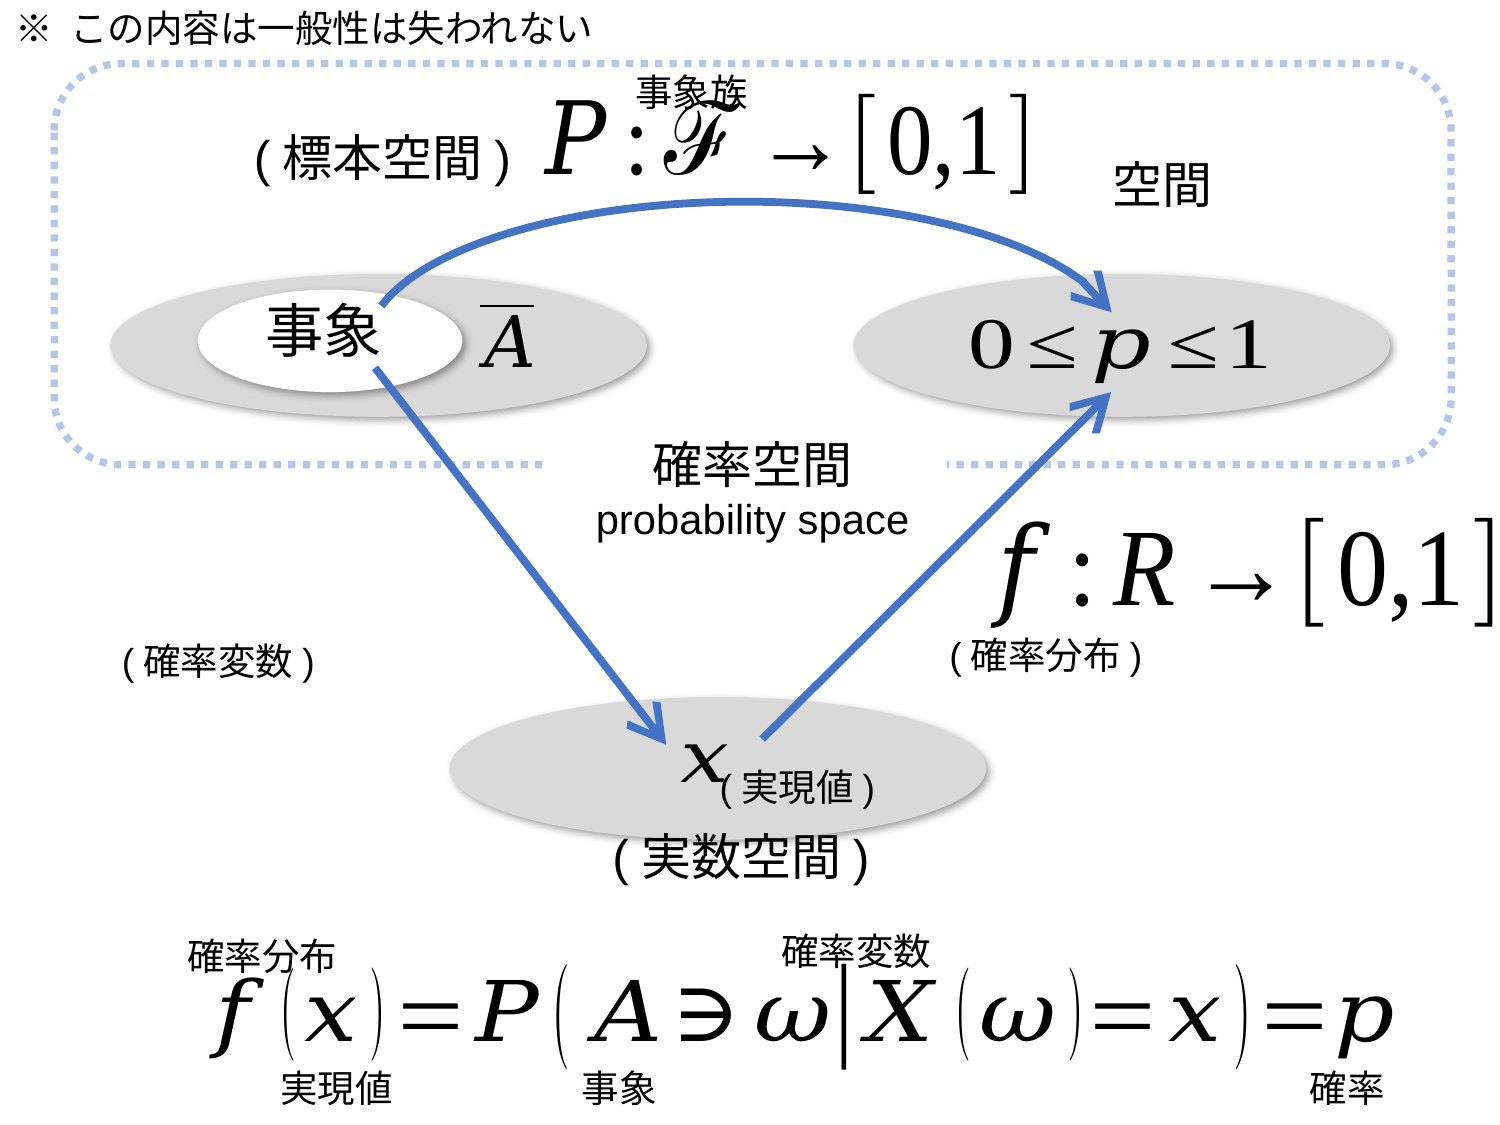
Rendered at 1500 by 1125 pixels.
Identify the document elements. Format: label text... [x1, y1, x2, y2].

text_box 事象族 [620, 61, 763, 121]
text_box 実現値 [265, 1058, 408, 1118]
text_box [381, 201, 1112, 346]
text_box 事象 [566, 1058, 697, 1118]
text_box 確率変数 [766, 920, 947, 980]
text_box [53, 62, 1453, 466]
text_box [448, 695, 988, 841]
text_box [852, 272, 1392, 418]
text_box 確率 [1294, 1058, 1400, 1118]
text_box (実現値) [704, 757, 890, 817]
text_box 確率分布 [172, 925, 353, 986]
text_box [762, 392, 1112, 740]
text_box [667, 425, 762, 495]
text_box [375, 367, 667, 745]
text_box (確率変数) [107, 630, 330, 691]
text_box ※ この内容は一般性は失われない [0, 0, 609, 58]
text_box (確率分布) [1112, 625, 1158, 685]
